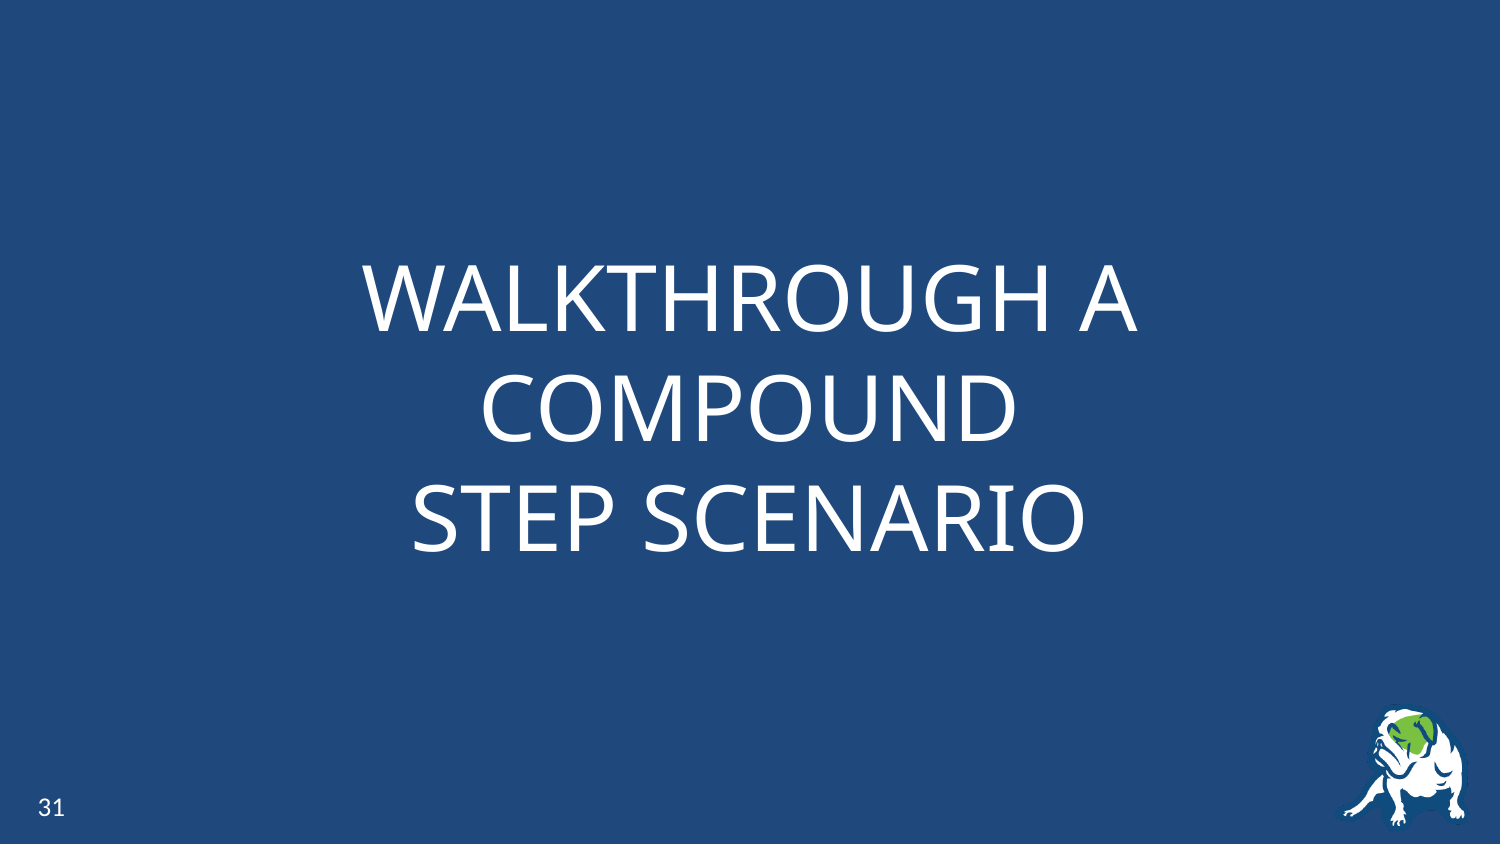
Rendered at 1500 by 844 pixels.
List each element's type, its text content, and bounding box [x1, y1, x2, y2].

slide_number 31 [22, 773, 113, 839]
picture [1334, 700, 1470, 835]
title WALKTHROUGH A COMPOUND STEP SCENARIO [75, 334, 1425, 475]
